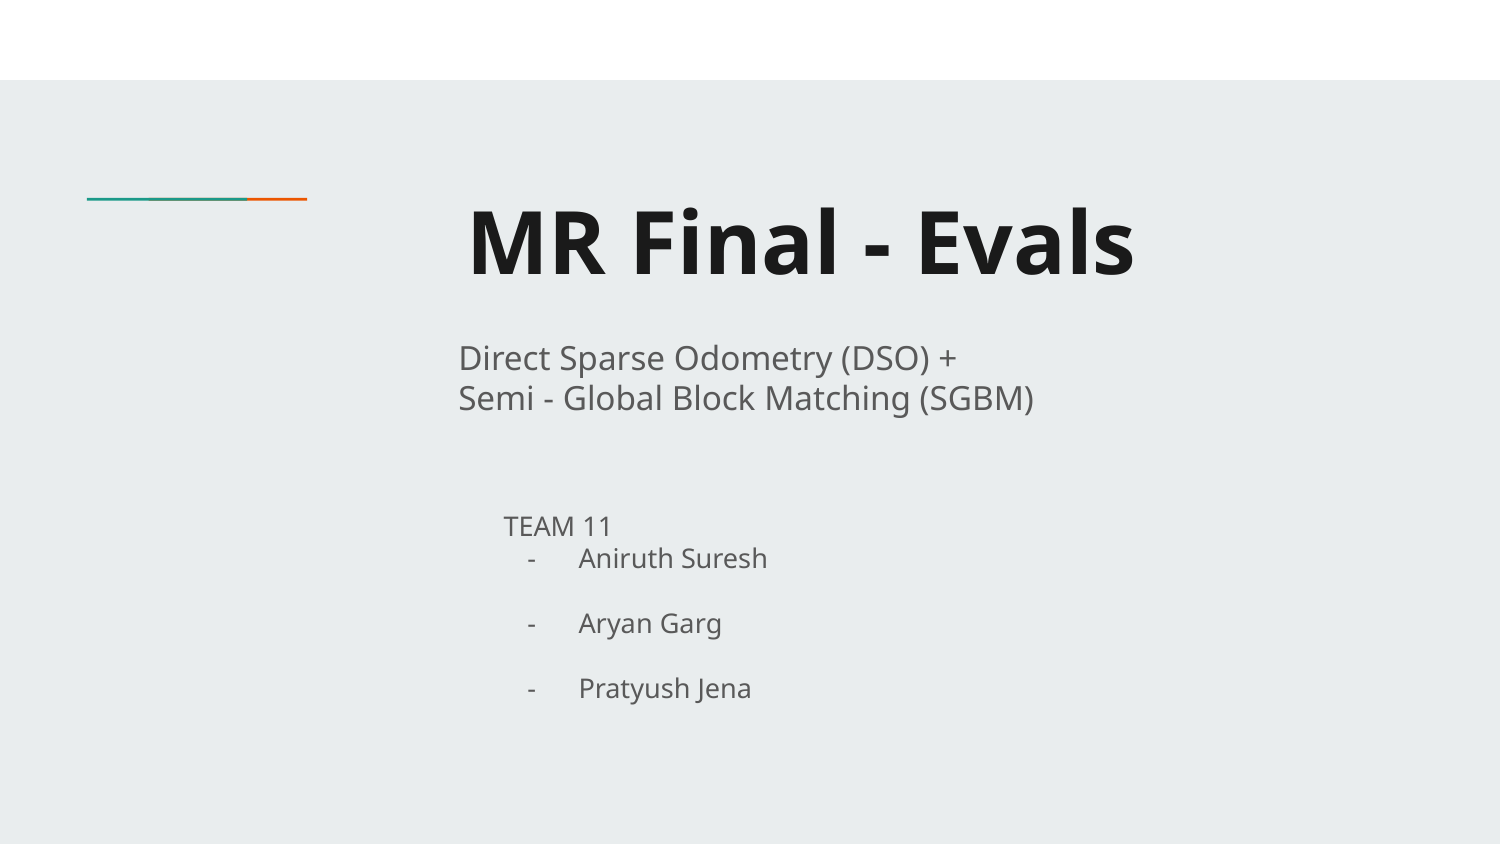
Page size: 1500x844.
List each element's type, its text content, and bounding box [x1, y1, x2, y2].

text_box TEAM 11 Aniruth Suresh Aryan Garg Pratyush Jena [488, 461, 1415, 681]
title MR Final - Evals [451, 171, 1500, 322]
subtitle Direct Sparse Odometry (DSO) + Semi - Global Block Matching (SGBM) [443, 322, 1500, 536]
